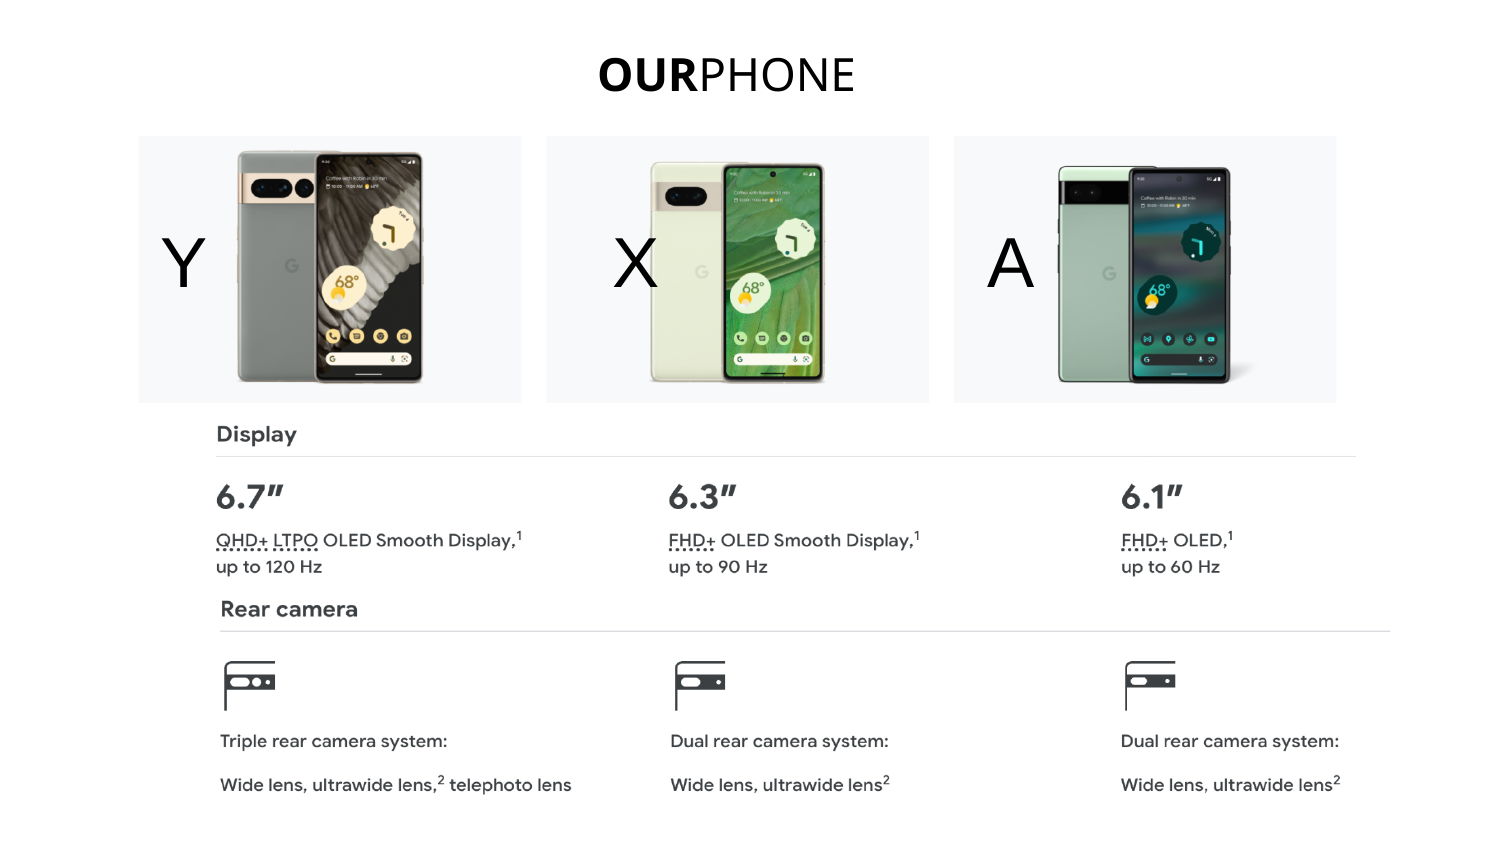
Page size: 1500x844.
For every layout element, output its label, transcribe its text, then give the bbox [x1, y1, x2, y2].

picture [203, 409, 1391, 830]
picture [85, 136, 1368, 404]
text_box OURPHONE [509, 31, 944, 117]
